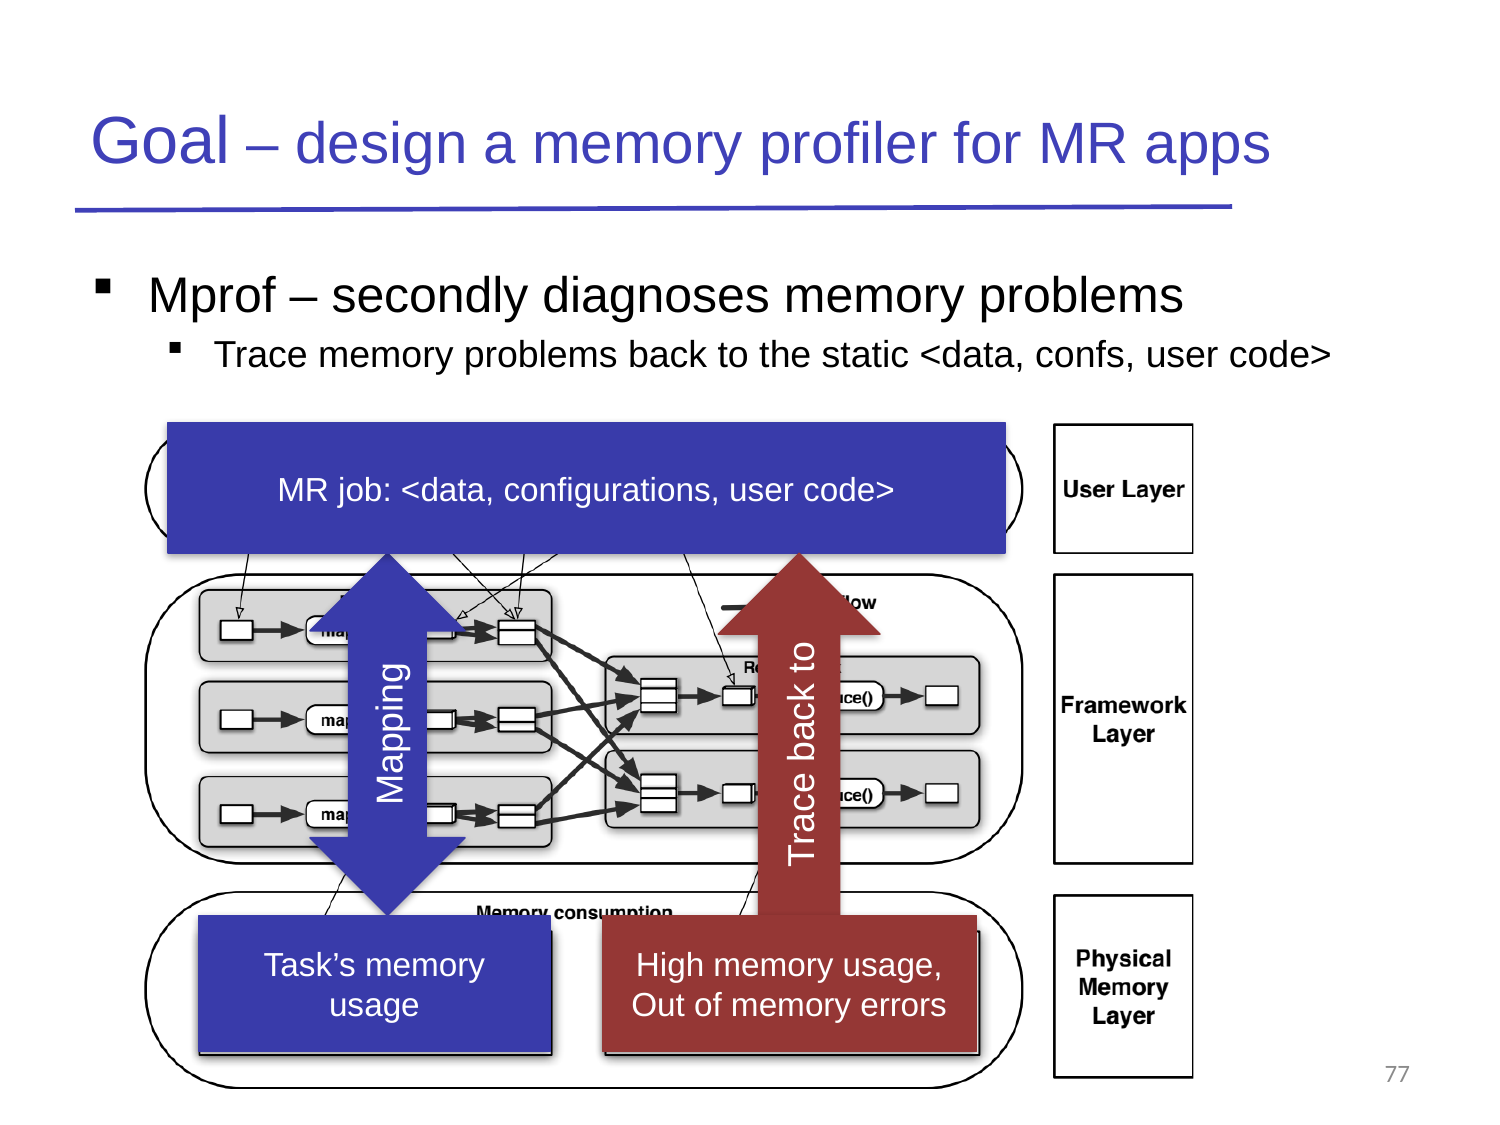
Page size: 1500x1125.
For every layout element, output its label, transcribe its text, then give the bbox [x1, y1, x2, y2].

slide_number 77 [1074, 1042, 1425, 1103]
list Mprof – secondly diagnoses memory problems Trace memory problems back to the static <data, confs, user code> [76, 255, 1427, 998]
title Goal – design a memory profiler for MR apps [75, 67, 1425, 207]
picture [143, 422, 1194, 1089]
